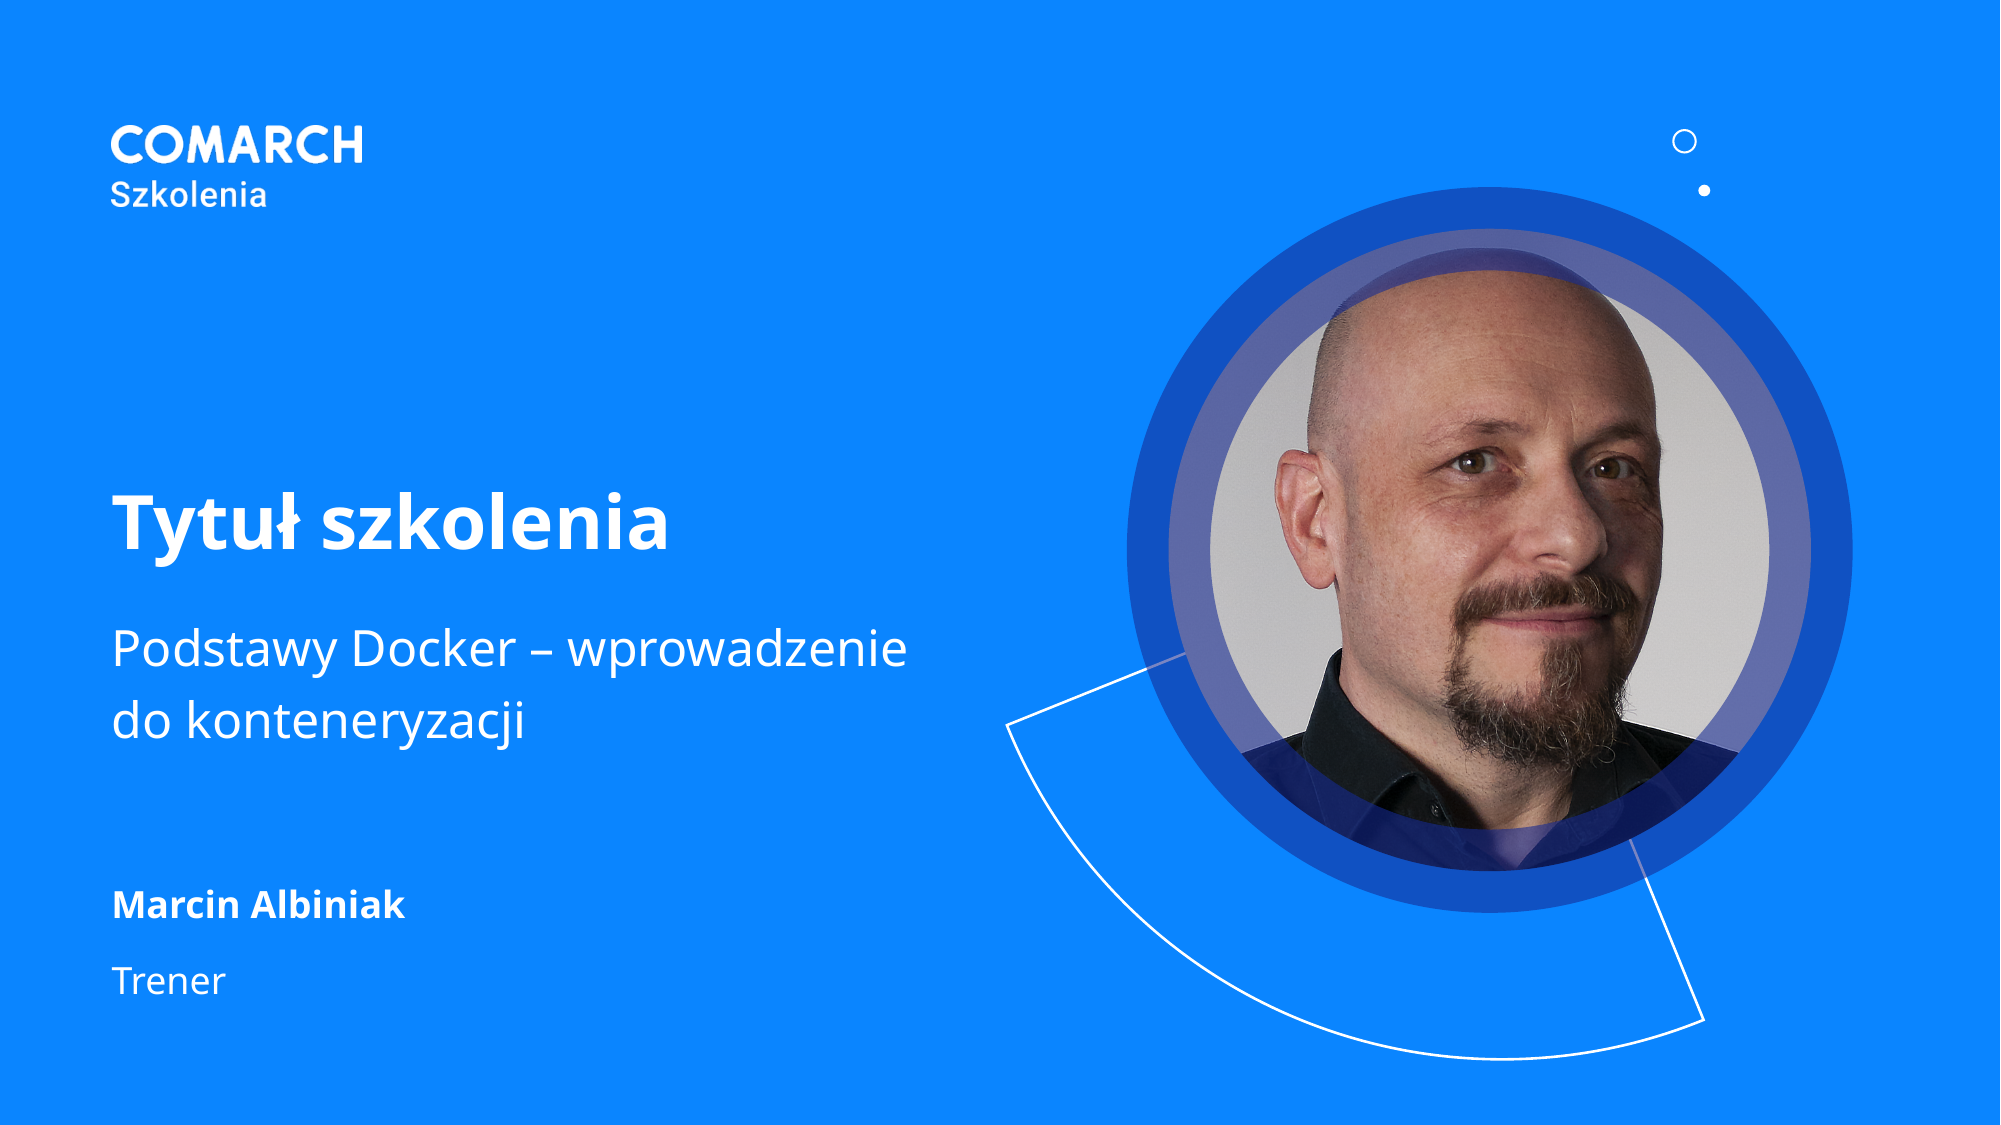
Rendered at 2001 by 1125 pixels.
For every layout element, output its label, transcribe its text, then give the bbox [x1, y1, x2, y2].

list Marcin Albiniak [111, 864, 755, 941]
list Trener [111, 941, 755, 1017]
title Tytuł szkolenia [111, 222, 981, 572]
subtitle Podstawy Docker – wprowadzenie do konteneryzacji [111, 597, 981, 857]
picture [111, 125, 362, 207]
picture [1168, 228, 1811, 872]
